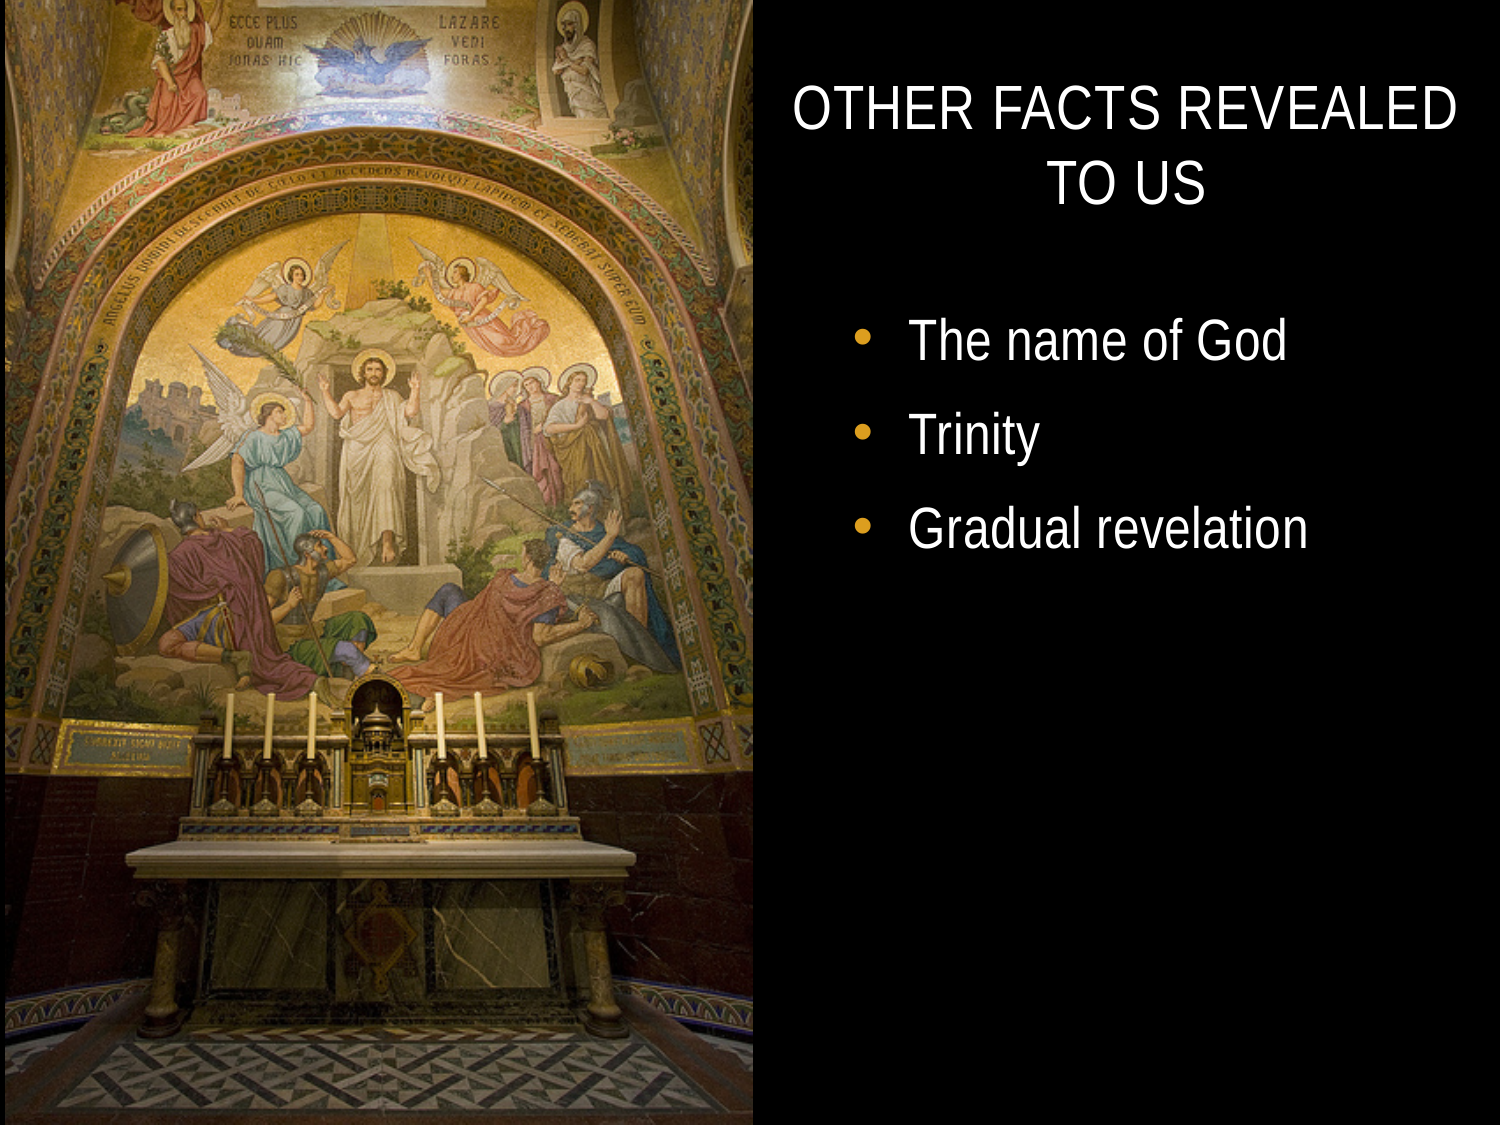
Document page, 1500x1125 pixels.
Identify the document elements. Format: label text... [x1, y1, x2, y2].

title Other facts revealed to us [759, 69, 1500, 225]
picture [5, 0, 754, 1125]
list The name of God Trinity Gradual revelation [837, 294, 1425, 663]
